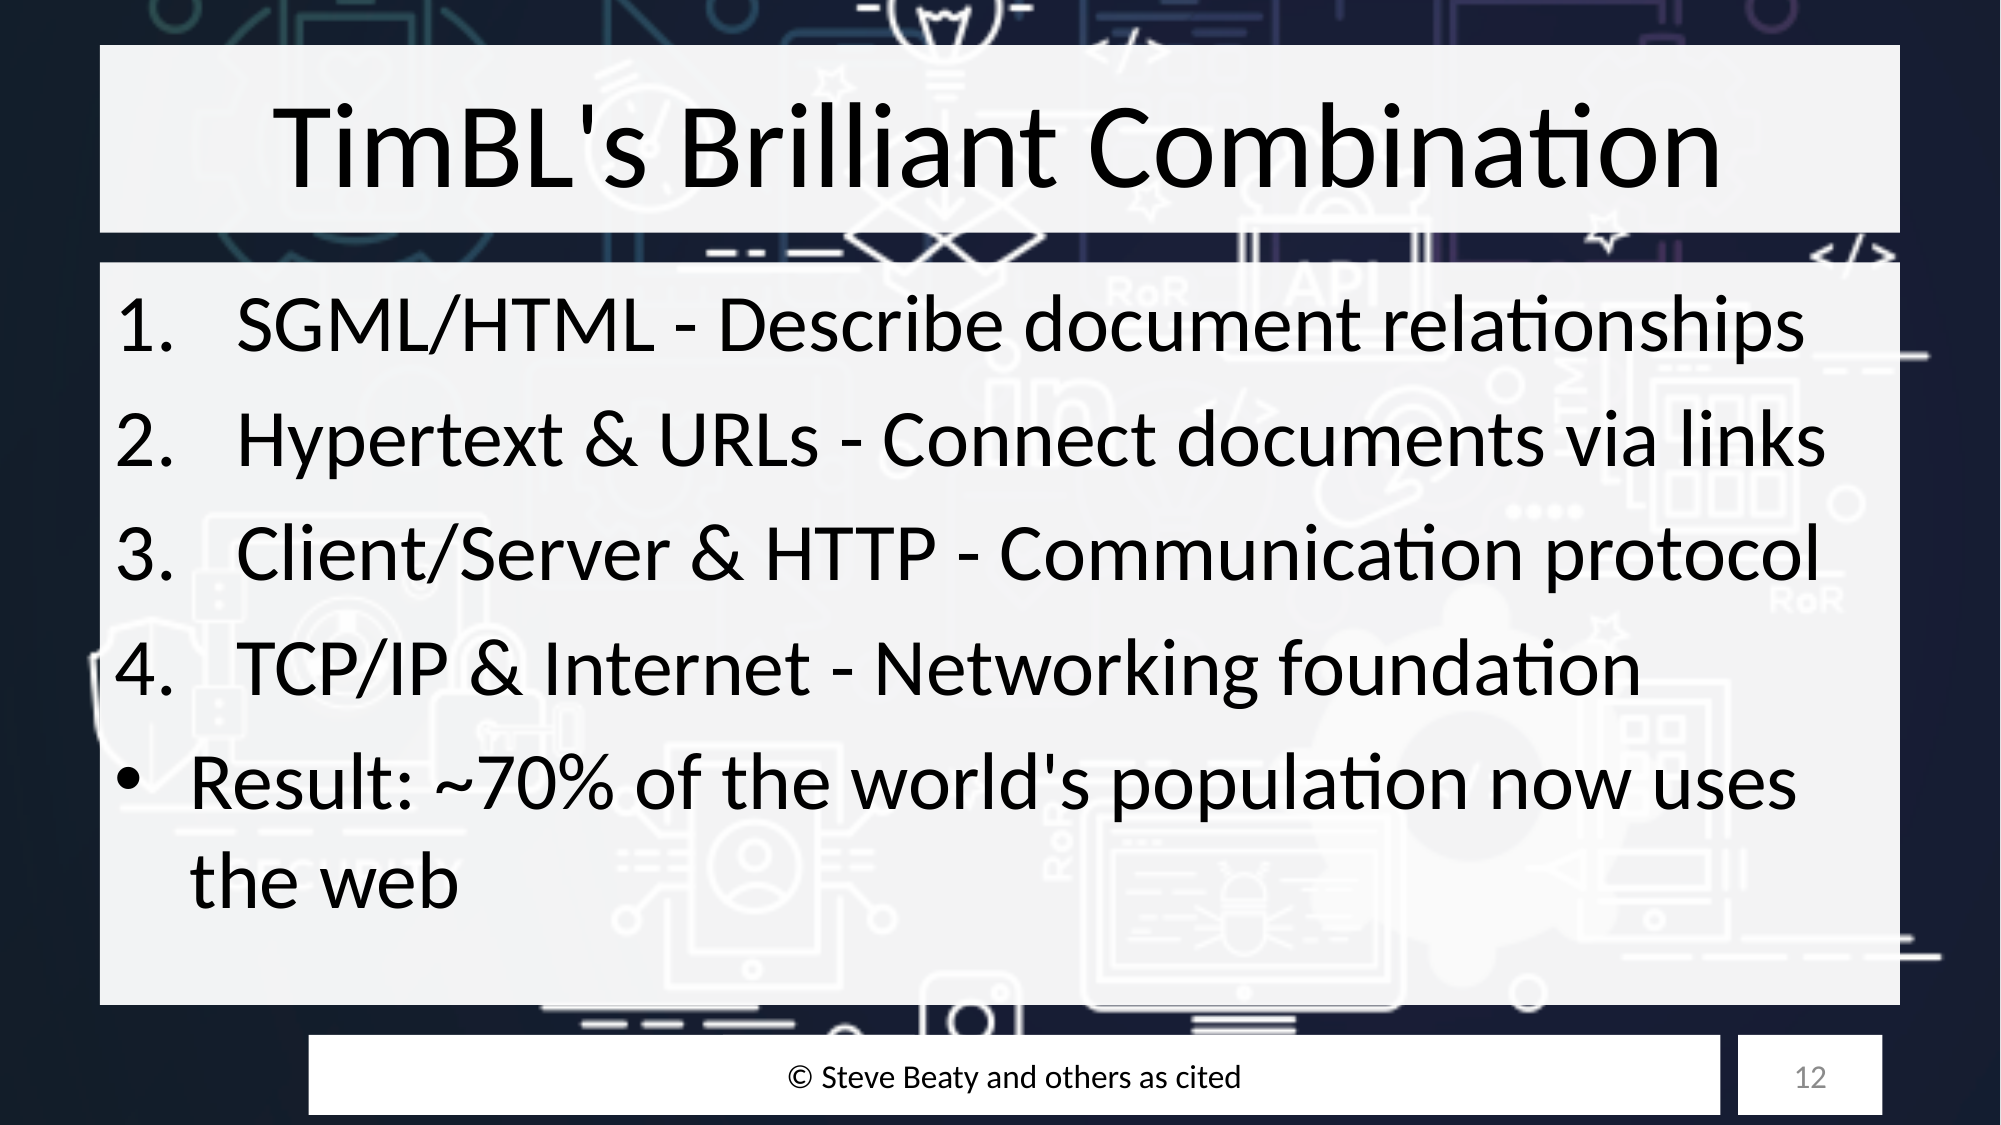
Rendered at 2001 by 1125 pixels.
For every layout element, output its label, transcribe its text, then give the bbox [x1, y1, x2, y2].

list SGML/HTML - Describe document relationships Hypertext & URLs - Connect documents via links Client/Server & HTTP - Communication protocol TCP/IP & Internet - Networking foundation Result: ~70% of the world's population now uses the web [99, 262, 1900, 1005]
title TimBL's Brilliant Combination [99, 45, 1900, 233]
slide_number 12 [1738, 1034, 1883, 1115]
picture [0, 0, 2001, 1125]
footer © Steve Beaty and others as cited [308, 1034, 1721, 1115]
